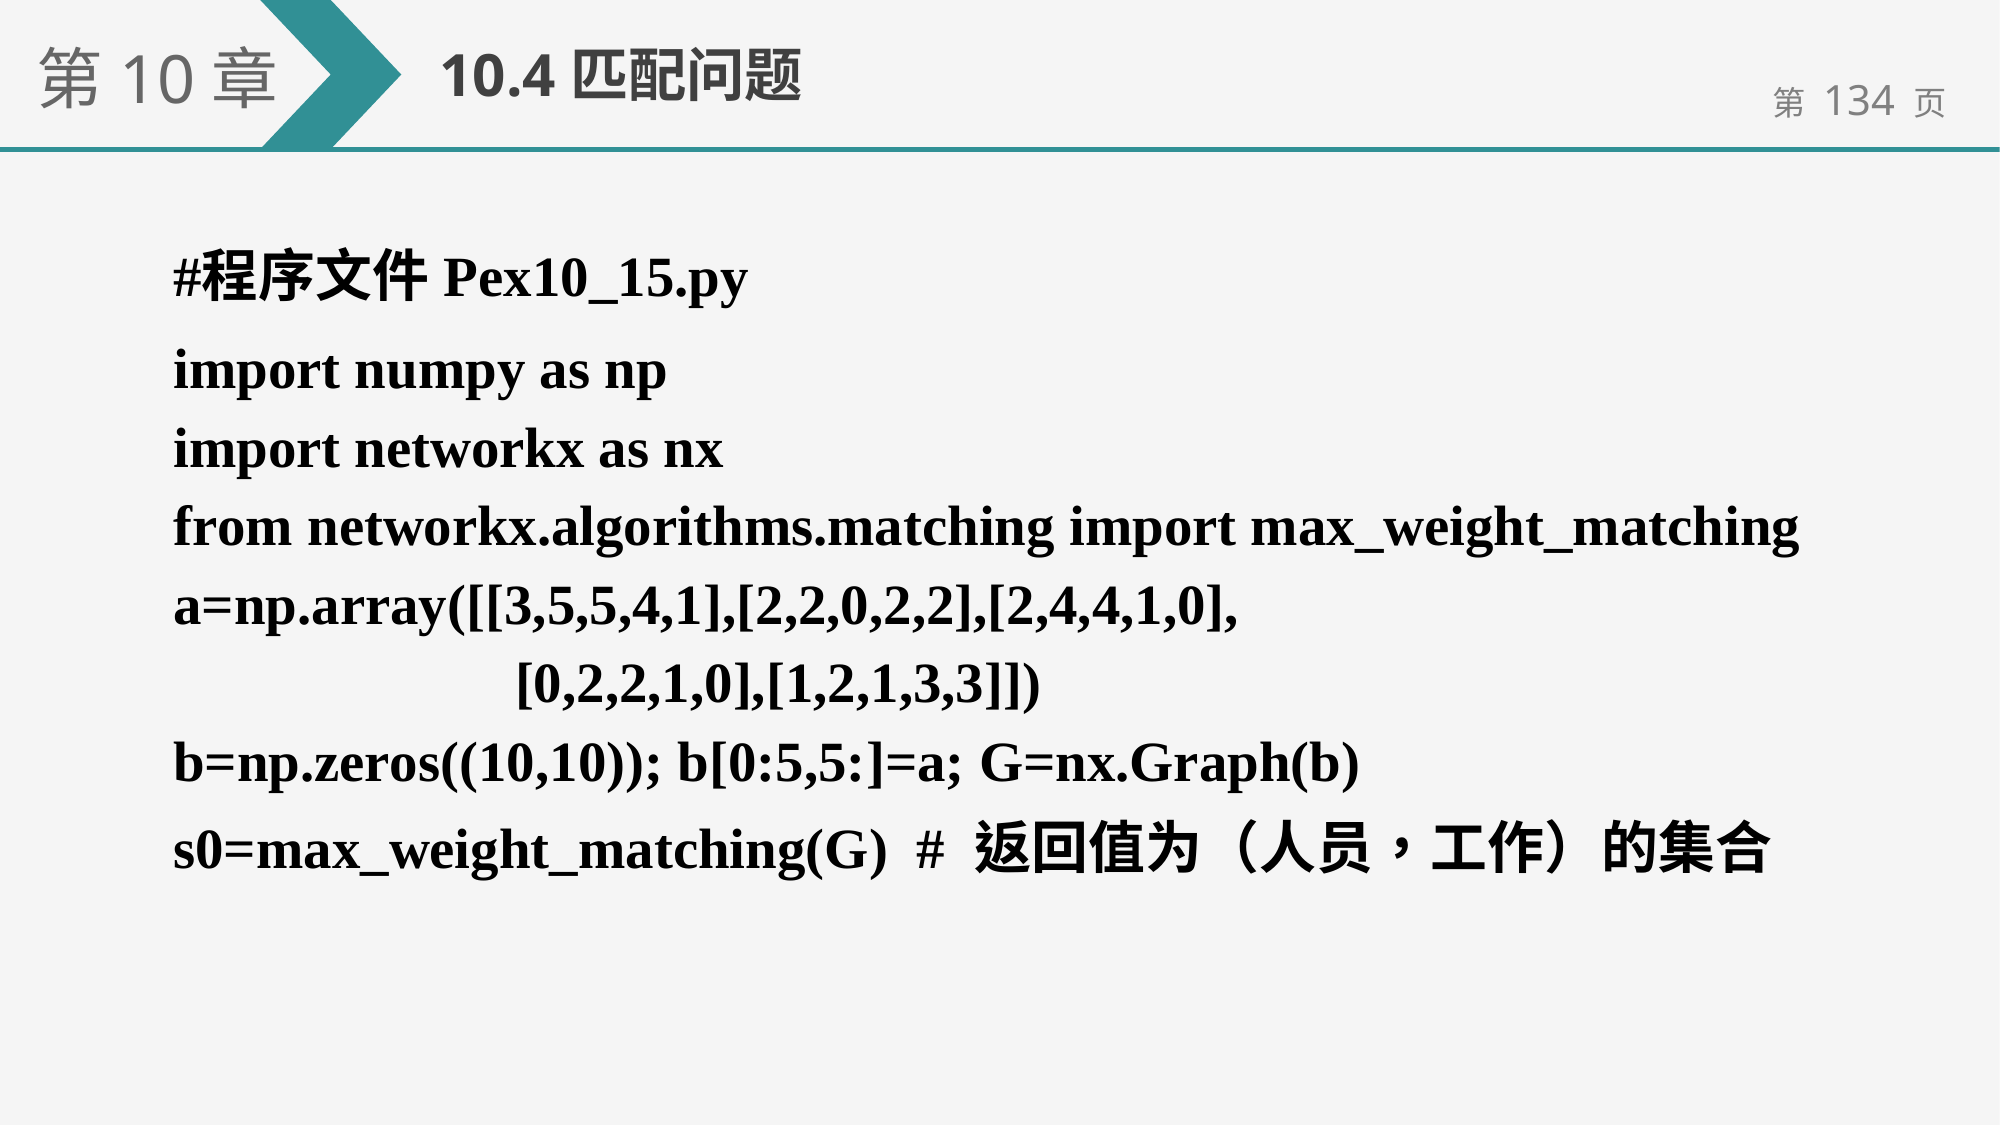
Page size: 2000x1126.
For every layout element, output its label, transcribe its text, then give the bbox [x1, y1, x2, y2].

text_box 10.4匹配问题 [424, 31, 1532, 116]
text_box 第10章 [21, 29, 294, 125]
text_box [59, 218, 1904, 907]
text_box [258, 0, 403, 148]
